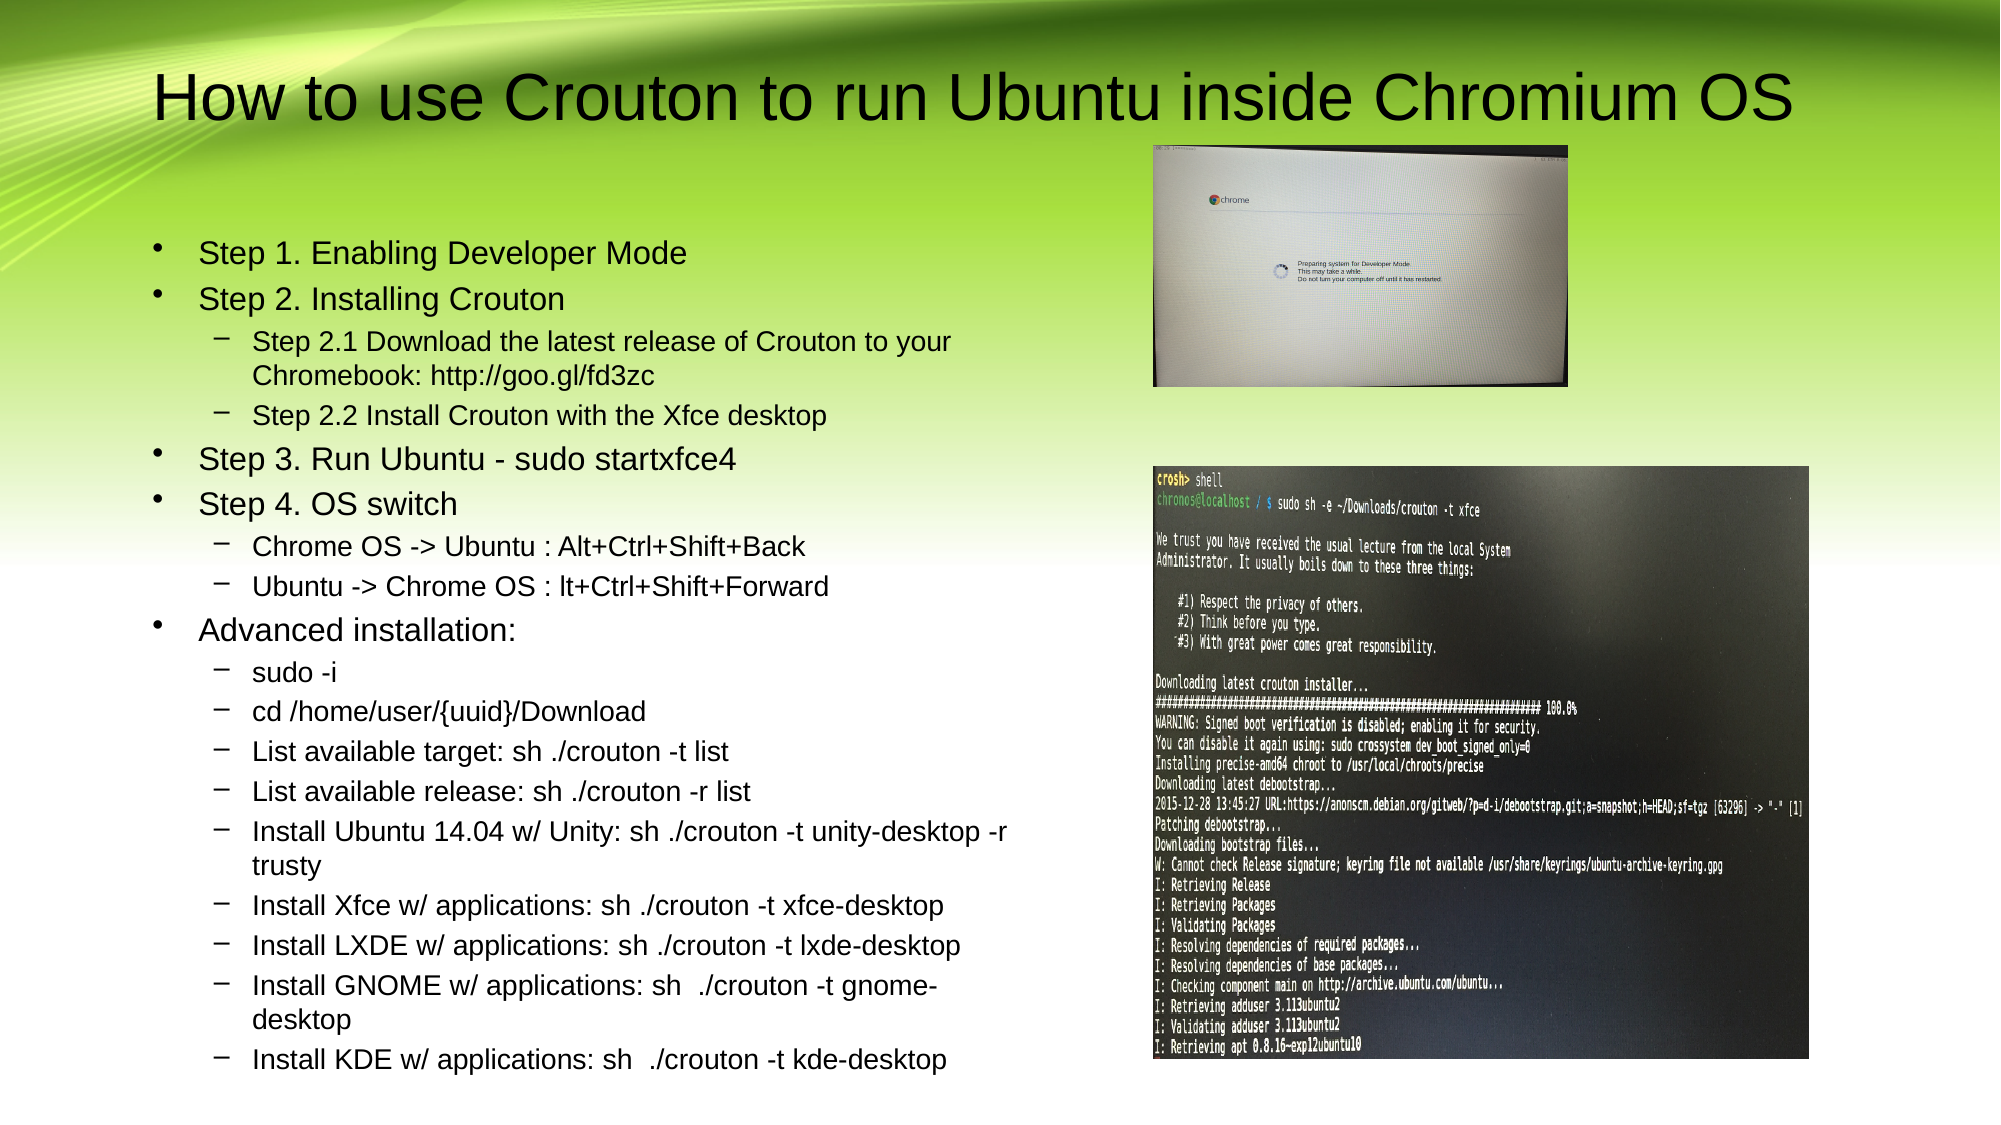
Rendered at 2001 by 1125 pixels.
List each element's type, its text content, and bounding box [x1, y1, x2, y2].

title How to use Crouton to run Ubuntu inside Chromium OS [137, 41, 1863, 147]
picture [0, 0, 2000, 1125]
list Step 1. Enabling Developer Mode Step 2. Installing Crouton Step 2.1 Download the latest release of Crouton to your Chromebook: http://goo.gl/fd3zc Step 2.2 Install Crouton with the Xfce desktop Step 3. Run Ubuntu - sudo startxfce4 Step 4. OS switch Chrome OS -> Ubuntu : Alt+Ctrl+Shift+Back Ubuntu -> Chrome OS : lt+Ctrl+Shift+Forward Advanced installation: sudo -i cd /home/user/{uuid}/Download List available target: sh ./crouton -t list List available release: sh ./crouton -r list Install Ubuntu 14.04 w/ Unity: sh ./crouton -t unity-desktop -r trusty Install Xfce w/ applications: sh ./crouton -t xfce-desktop Install LXDE w/ applications: sh ./crouton -t lxde-desktop Install GNOME w/ applications: sh ./crouton -t gnome-desktop Install KDE w/ applications: sh ./crouton -t kde-desktop [137, 224, 1048, 1089]
